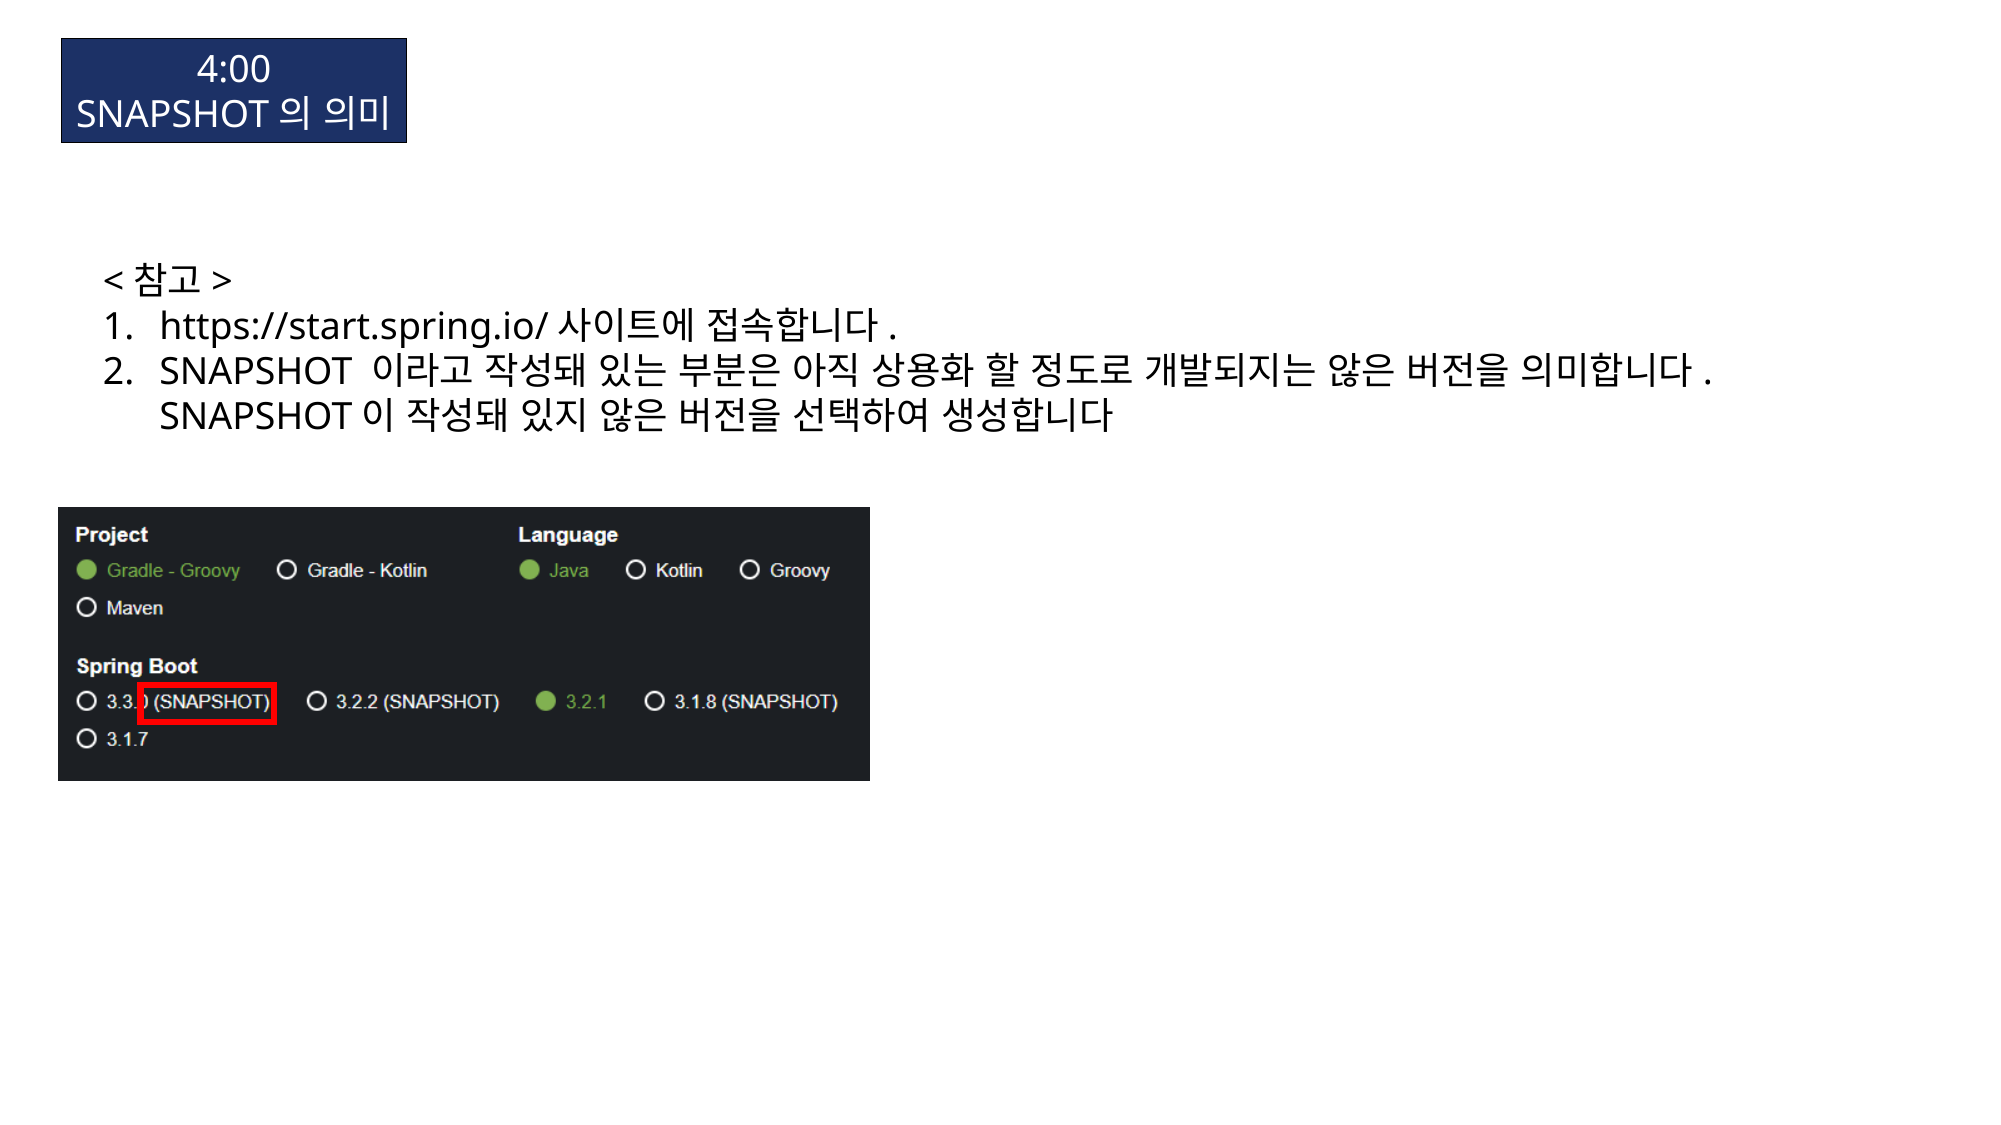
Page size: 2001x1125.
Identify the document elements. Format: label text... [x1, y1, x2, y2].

text_box <참고> https://start.spring.io/사이트에 접속합니다. SNAPSHOT 이라고 작성돼 있는 부분은 아직 상용화 할 정도로 개발되지는 않은 버전을 의미합니다. SNAPSHOT이 작성돼 있지 않은 버전을 선택하여 생성합니다 [88, 249, 1728, 445]
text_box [57, 507, 870, 781]
text_box 4:00 SNAPSHOT의 의미 [61, 38, 407, 143]
